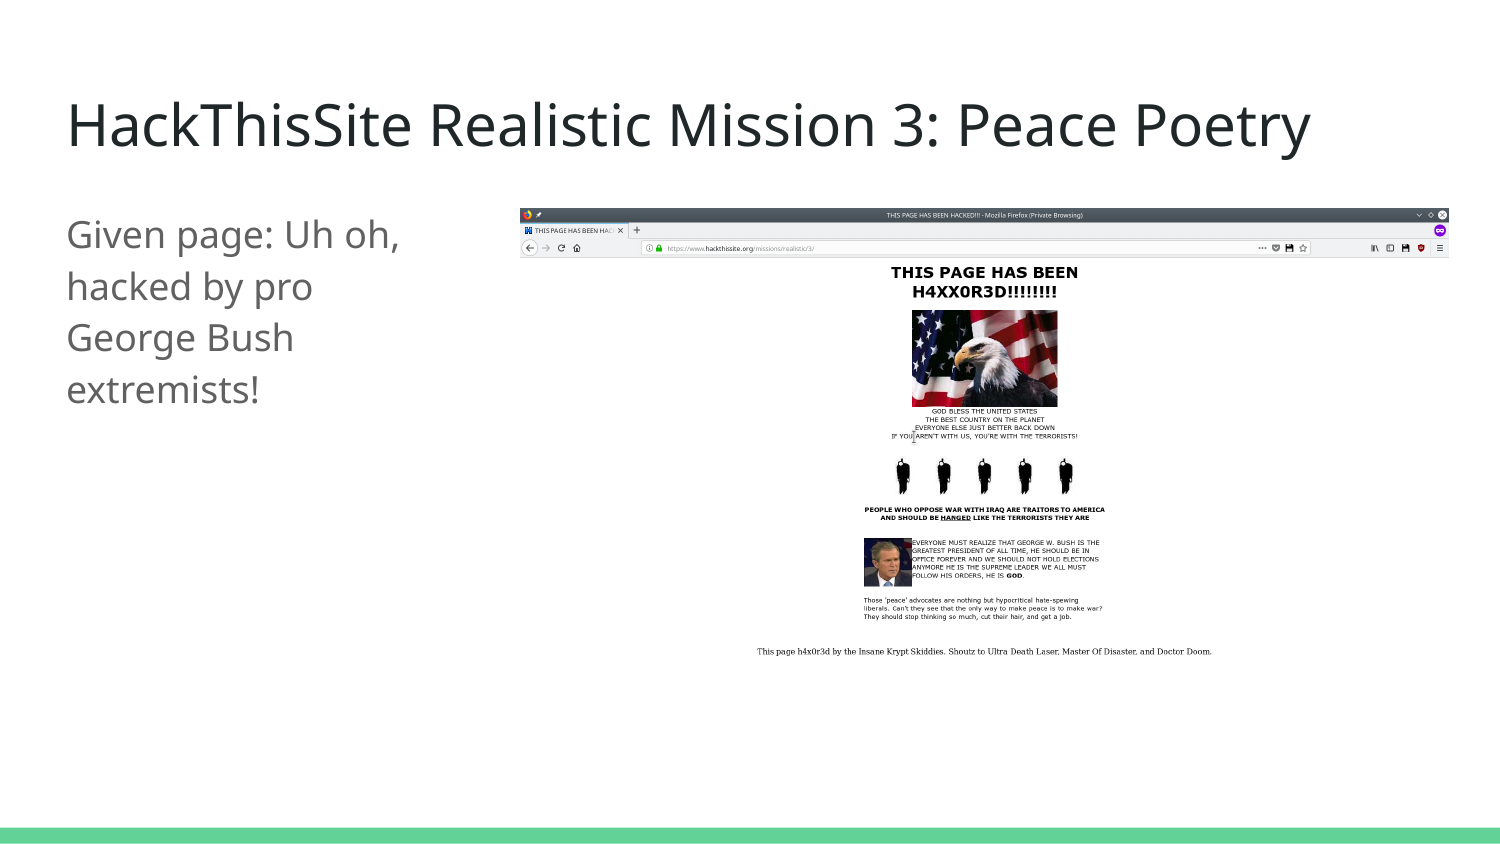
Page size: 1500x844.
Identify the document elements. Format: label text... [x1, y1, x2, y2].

list Given page: Uh oh, hacked by pro George Bush extremists! [51, 189, 428, 750]
title HackThisSite Realistic Mission 3: Peace Poetry [51, 72, 1449, 167]
picture [520, 207, 1450, 731]
